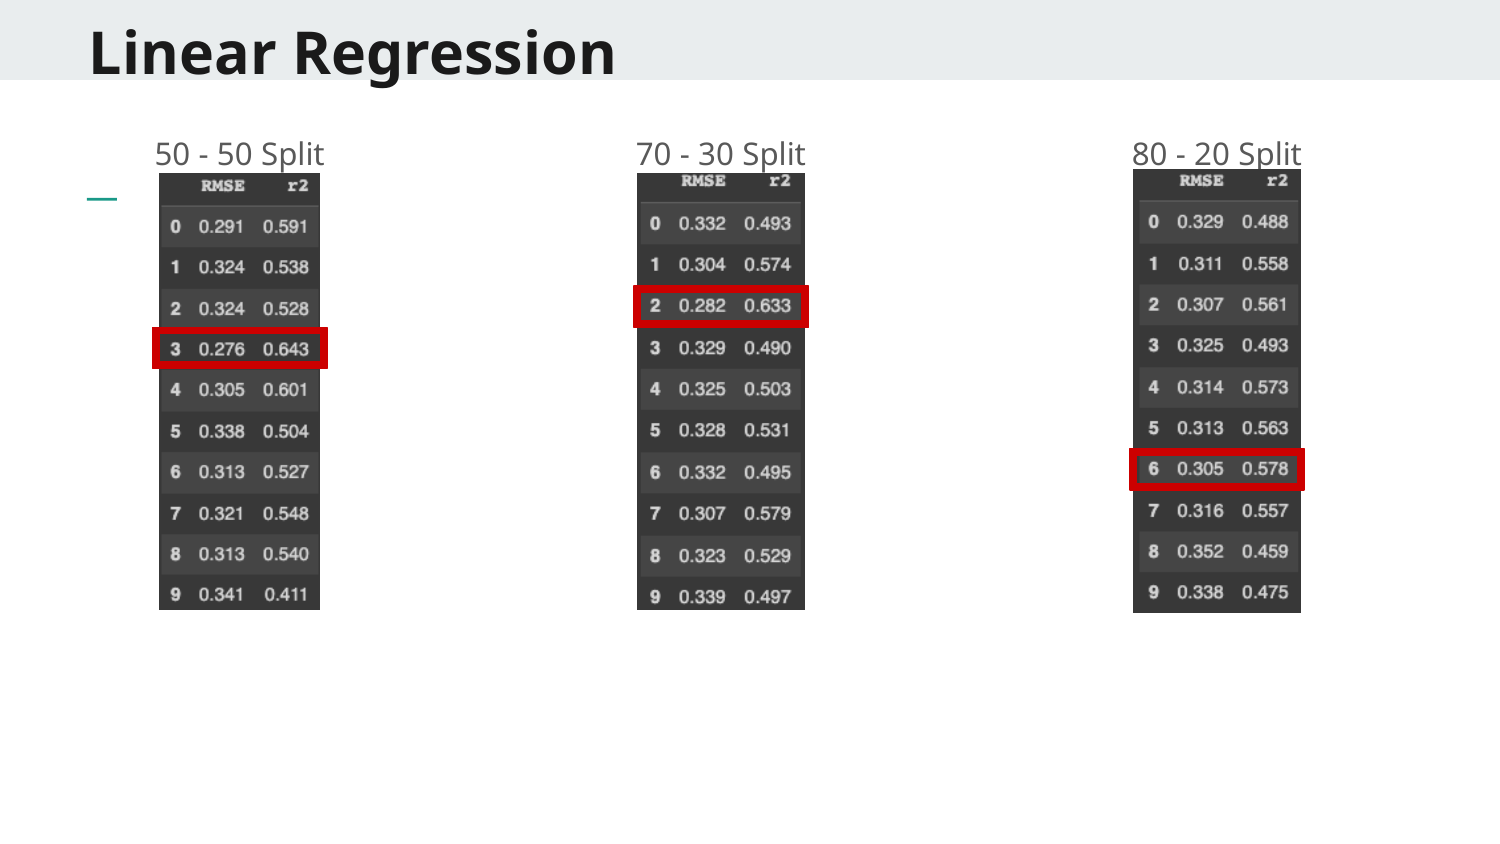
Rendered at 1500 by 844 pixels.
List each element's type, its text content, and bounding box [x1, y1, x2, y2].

list 70 - 30 Split [555, 113, 887, 195]
picture [637, 172, 805, 610]
picture [1133, 169, 1301, 614]
picture [117, 172, 321, 610]
list 80 - 20 Split [1051, 113, 1383, 195]
title Linear Regression [73, 0, 1336, 88]
list 50 - 50 Split [73, 113, 406, 195]
